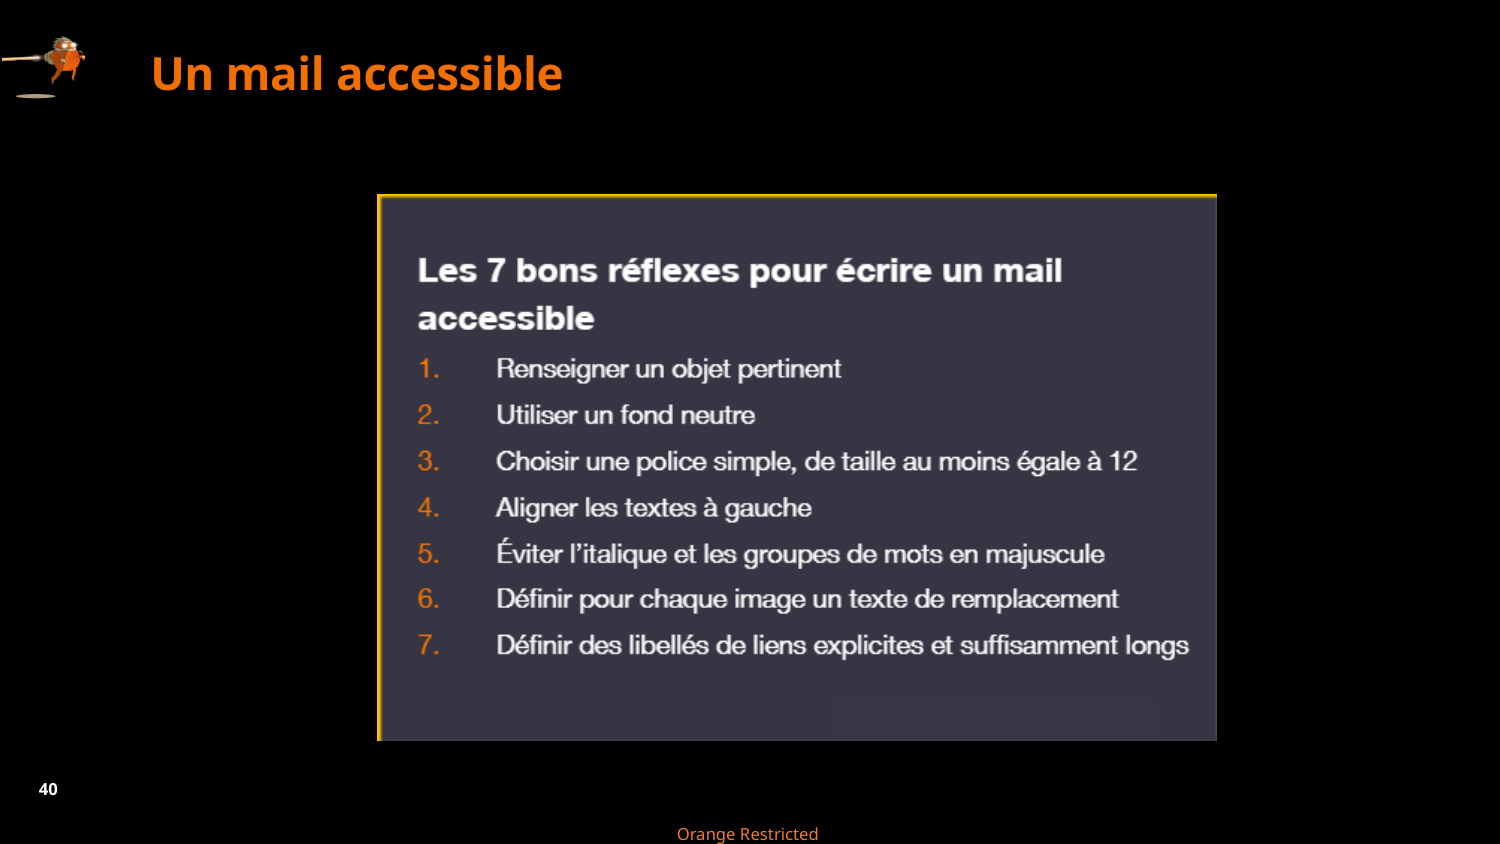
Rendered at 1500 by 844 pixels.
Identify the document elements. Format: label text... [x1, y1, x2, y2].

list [377, 193, 1218, 742]
title Un mail accessible [135, 43, 1459, 166]
picture [2, 35, 87, 99]
